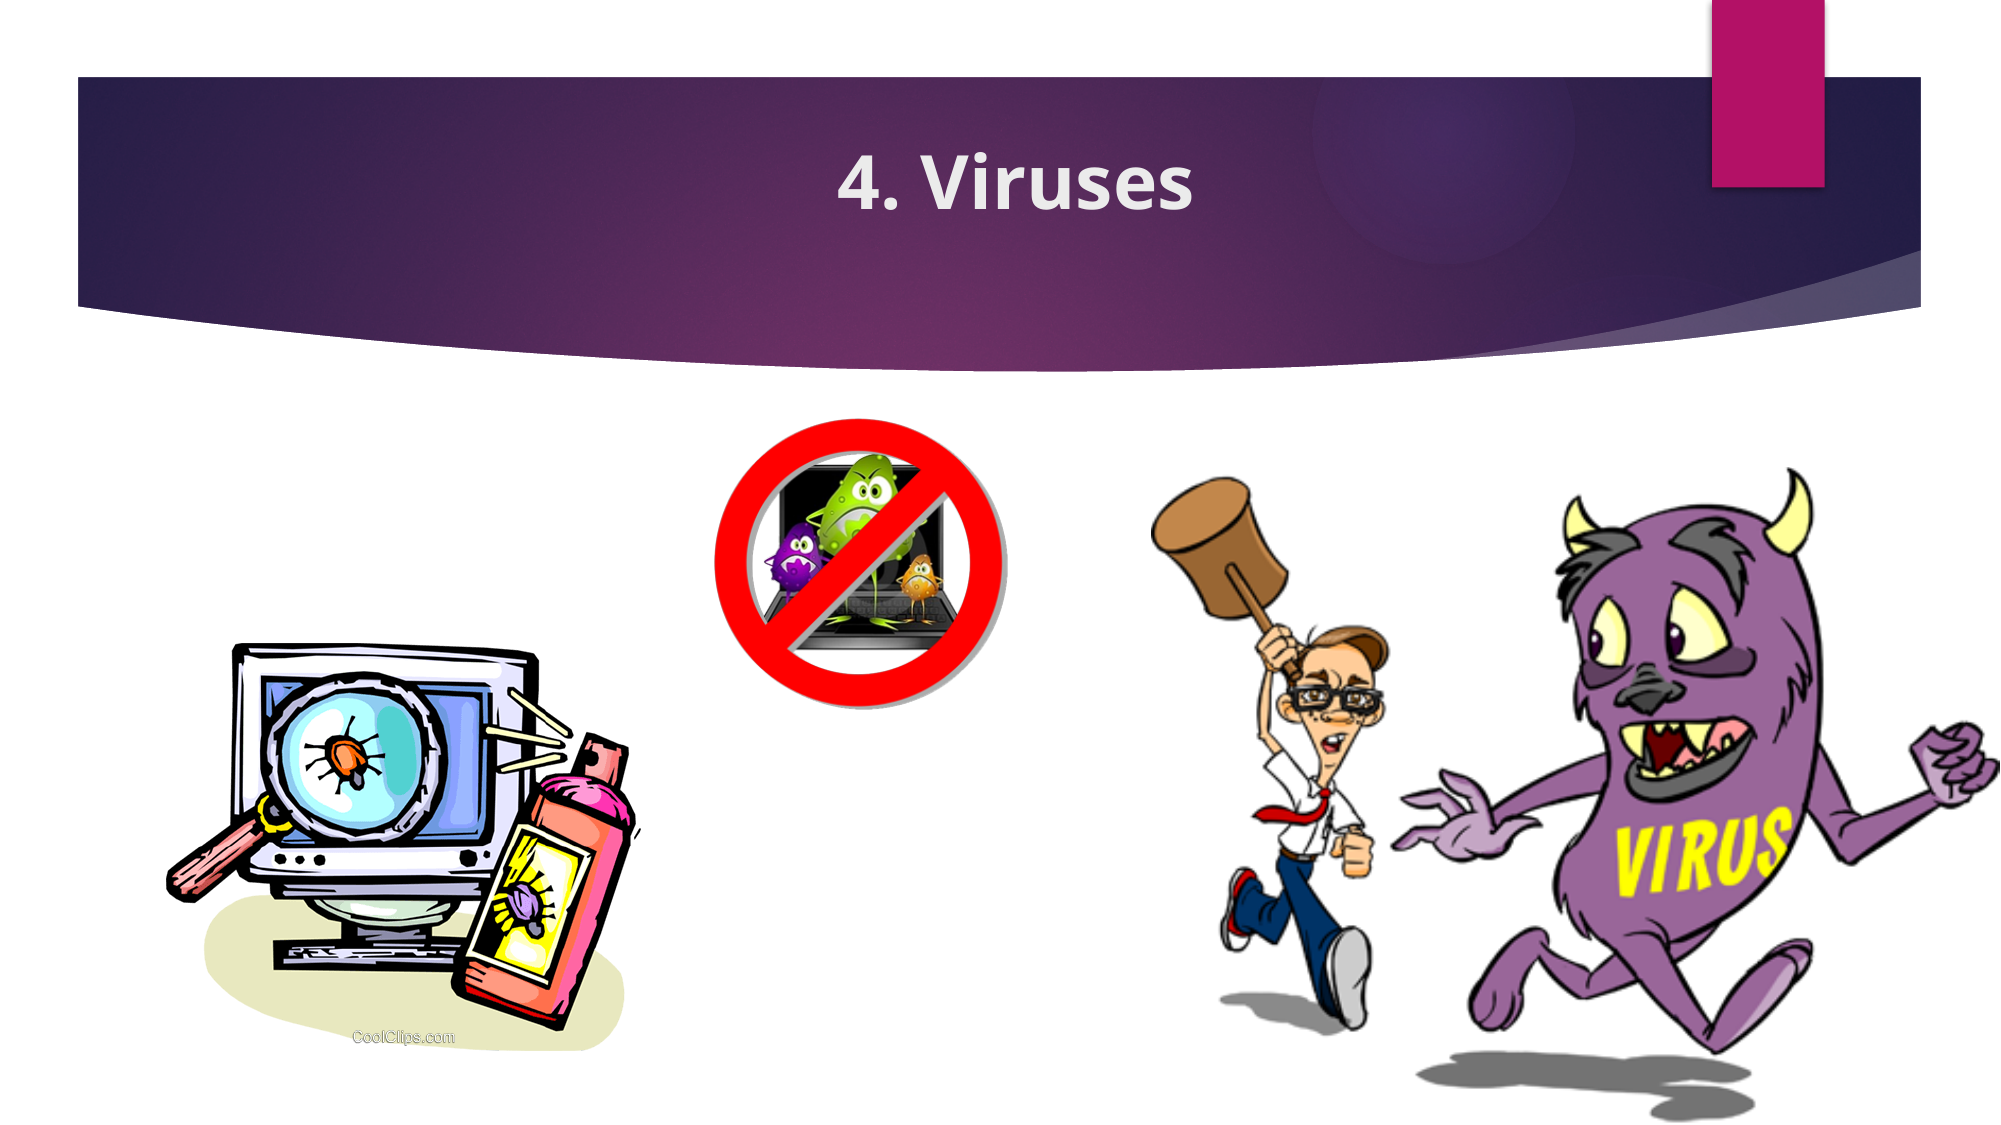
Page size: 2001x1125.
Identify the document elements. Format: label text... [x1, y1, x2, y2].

picture [708, 410, 1015, 717]
picture [165, 643, 641, 1051]
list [1151, 467, 2000, 1125]
title 4. Viruses [297, 166, 1735, 283]
